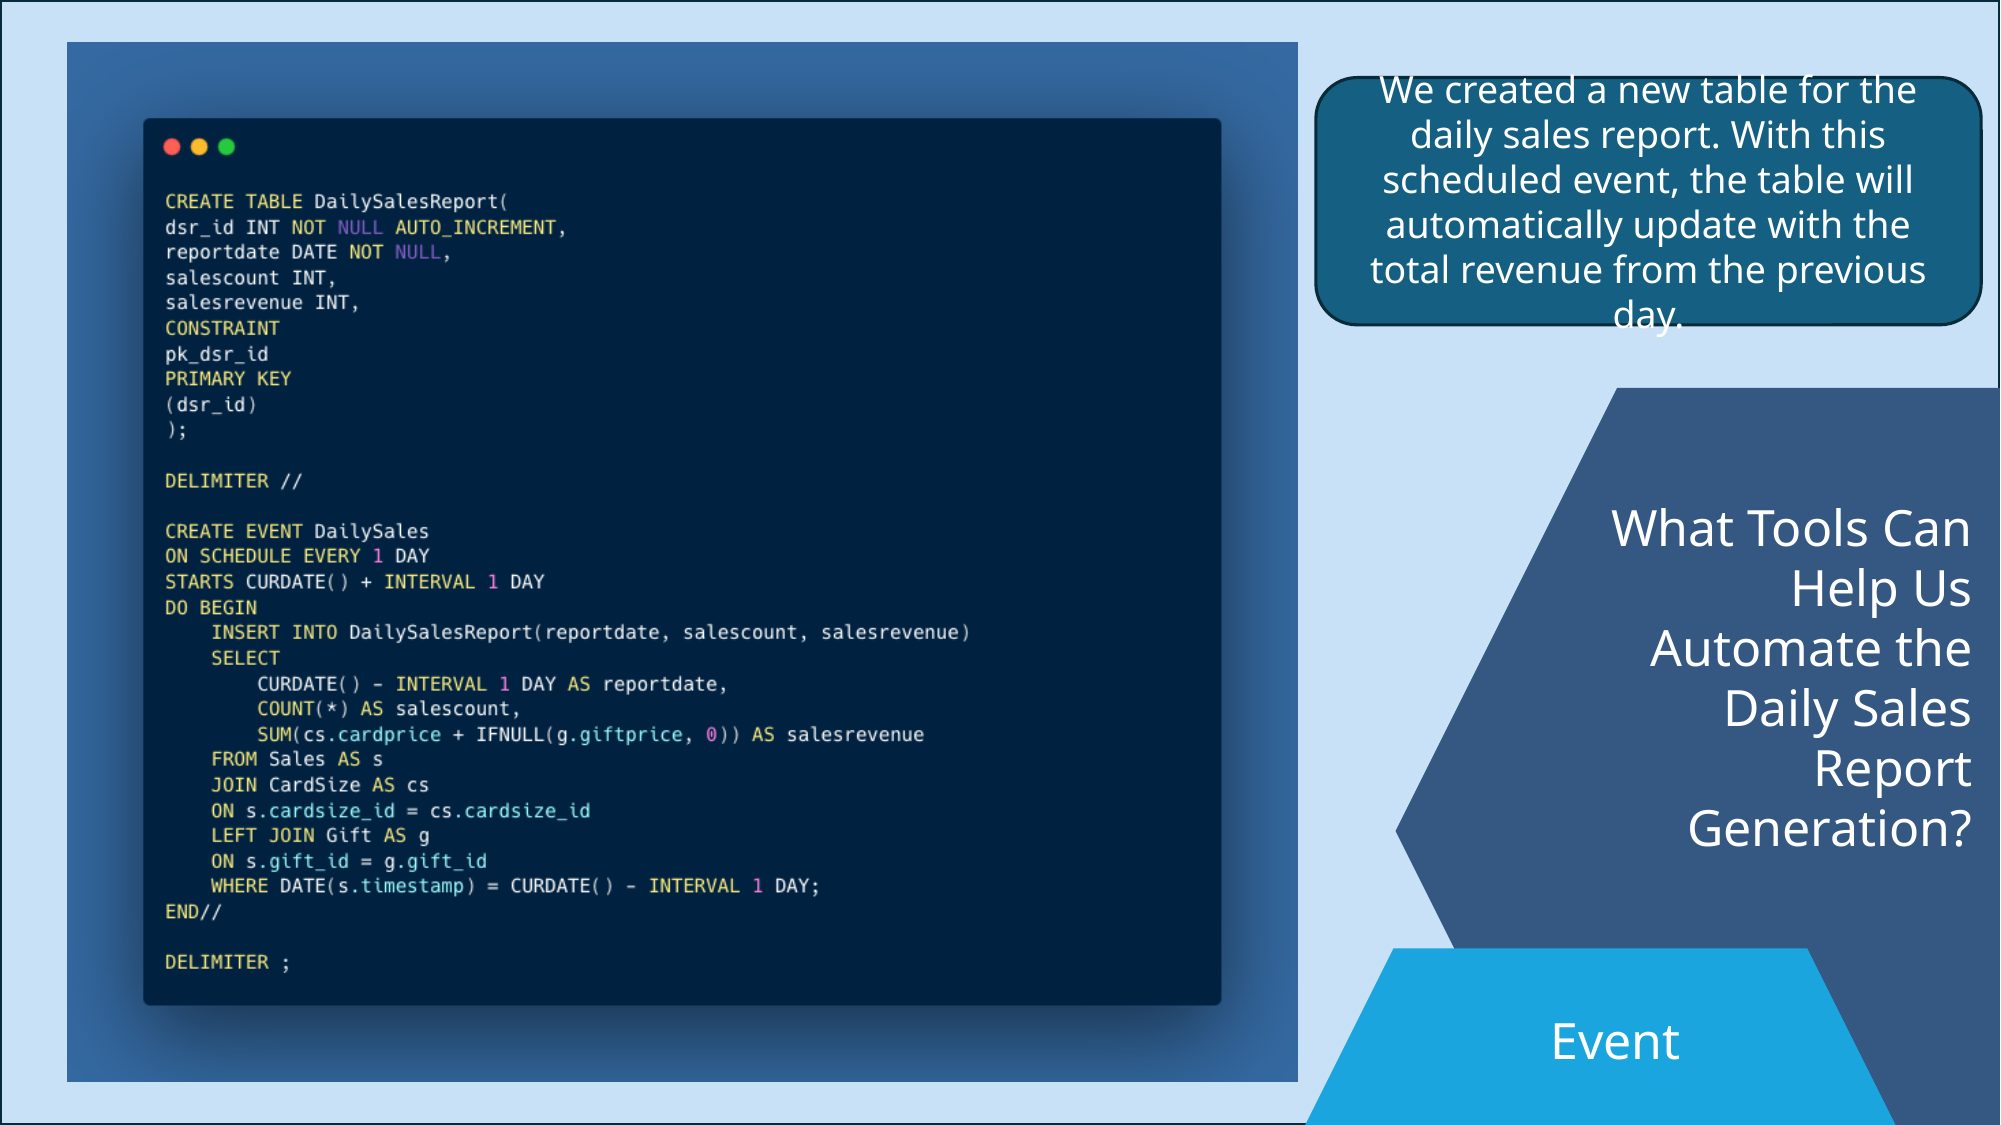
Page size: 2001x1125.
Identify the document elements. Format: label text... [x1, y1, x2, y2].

text_box [1303, 946, 1898, 1125]
text_box [0, 0, 2000, 1125]
text_box Event [1535, 1002, 1727, 1078]
text_box What Tools Can Help Us Automate the Daily Sales Report Generation? [1573, 488, 1988, 864]
text_box We created a new table for the daily sales report. With this scheduled event, the table will automatically update with the total revenue from the previous day. [1314, 75, 1983, 327]
picture [66, 42, 1298, 1083]
text_box [1393, 386, 2000, 1125]
